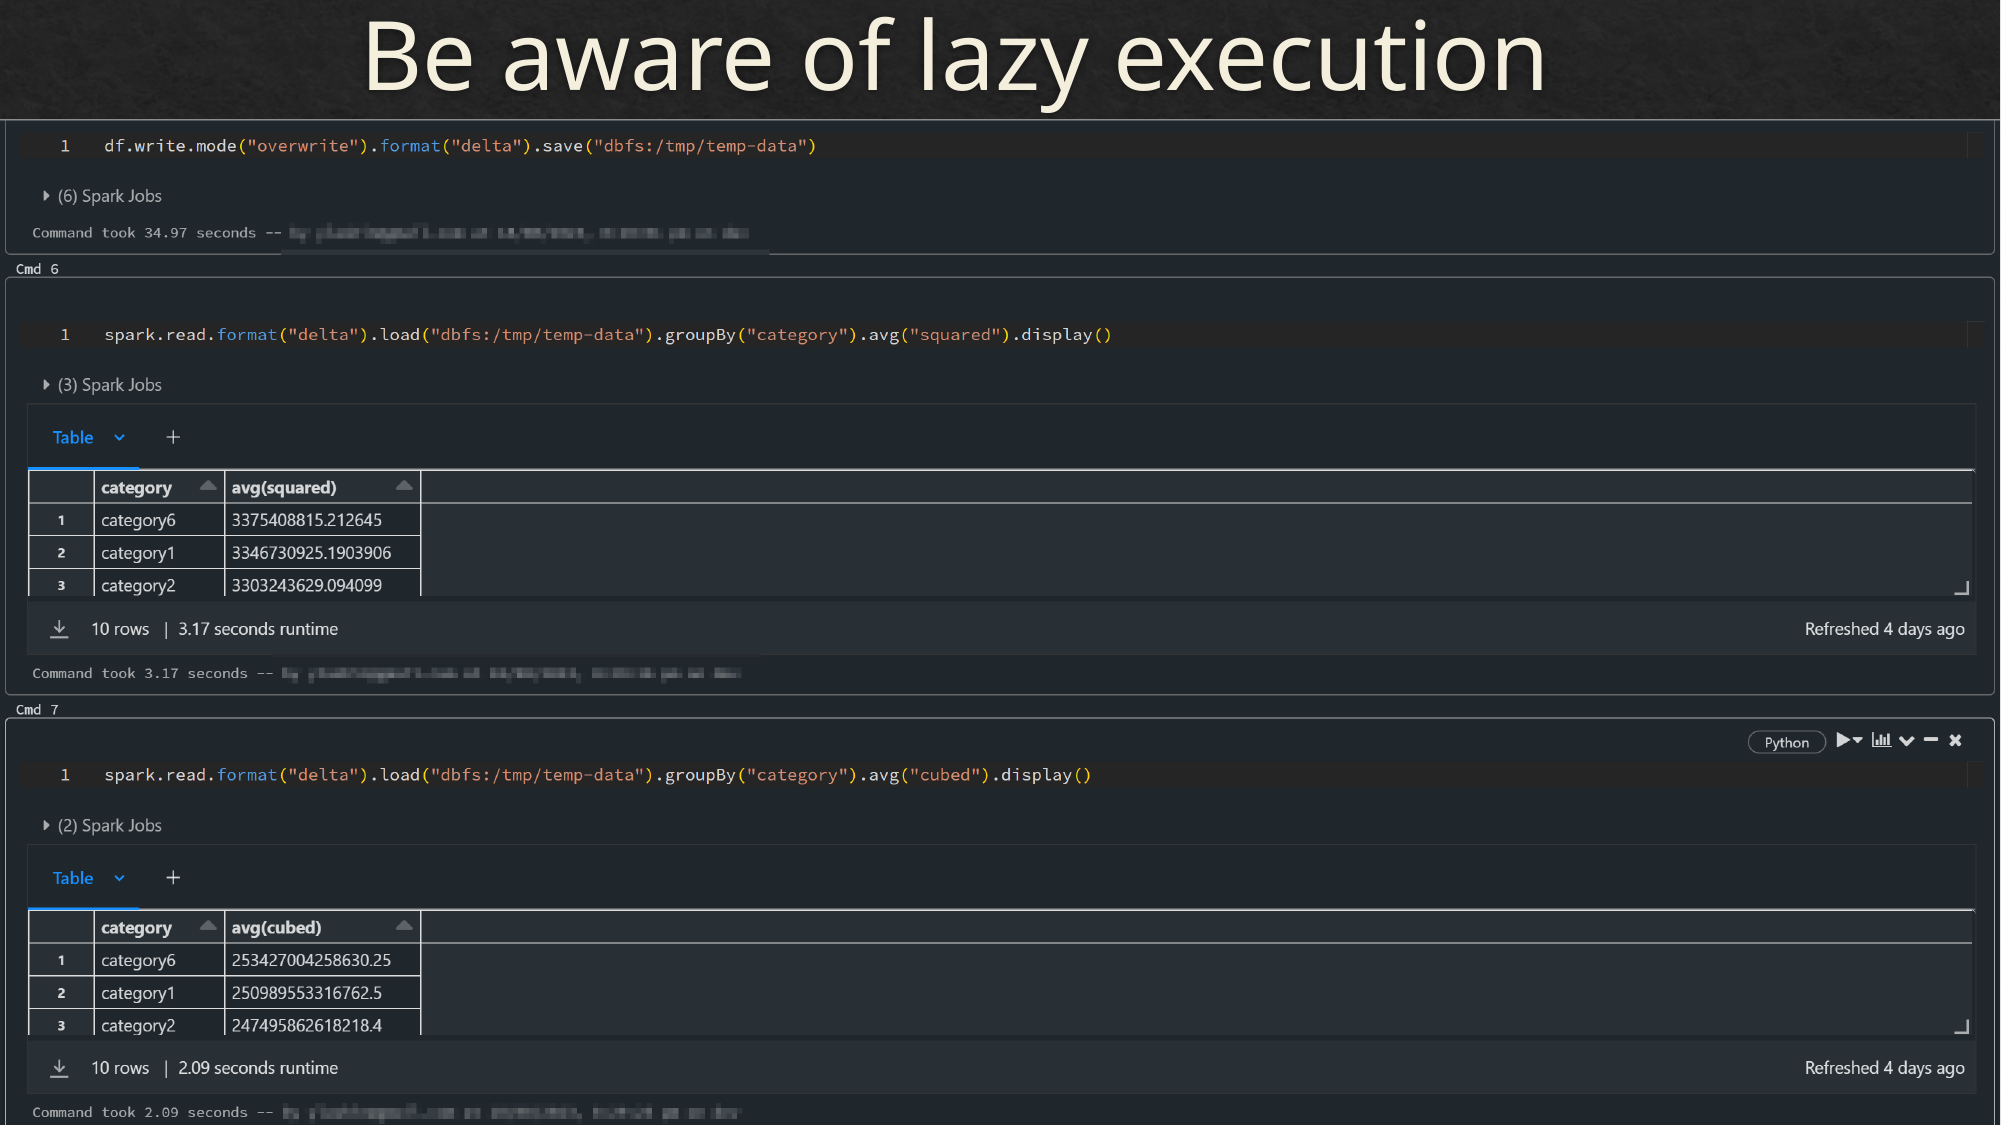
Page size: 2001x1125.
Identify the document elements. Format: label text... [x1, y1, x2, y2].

title Be aware of lazy execution [106, 0, 1805, 113]
picture [0, 118, 2000, 1125]
